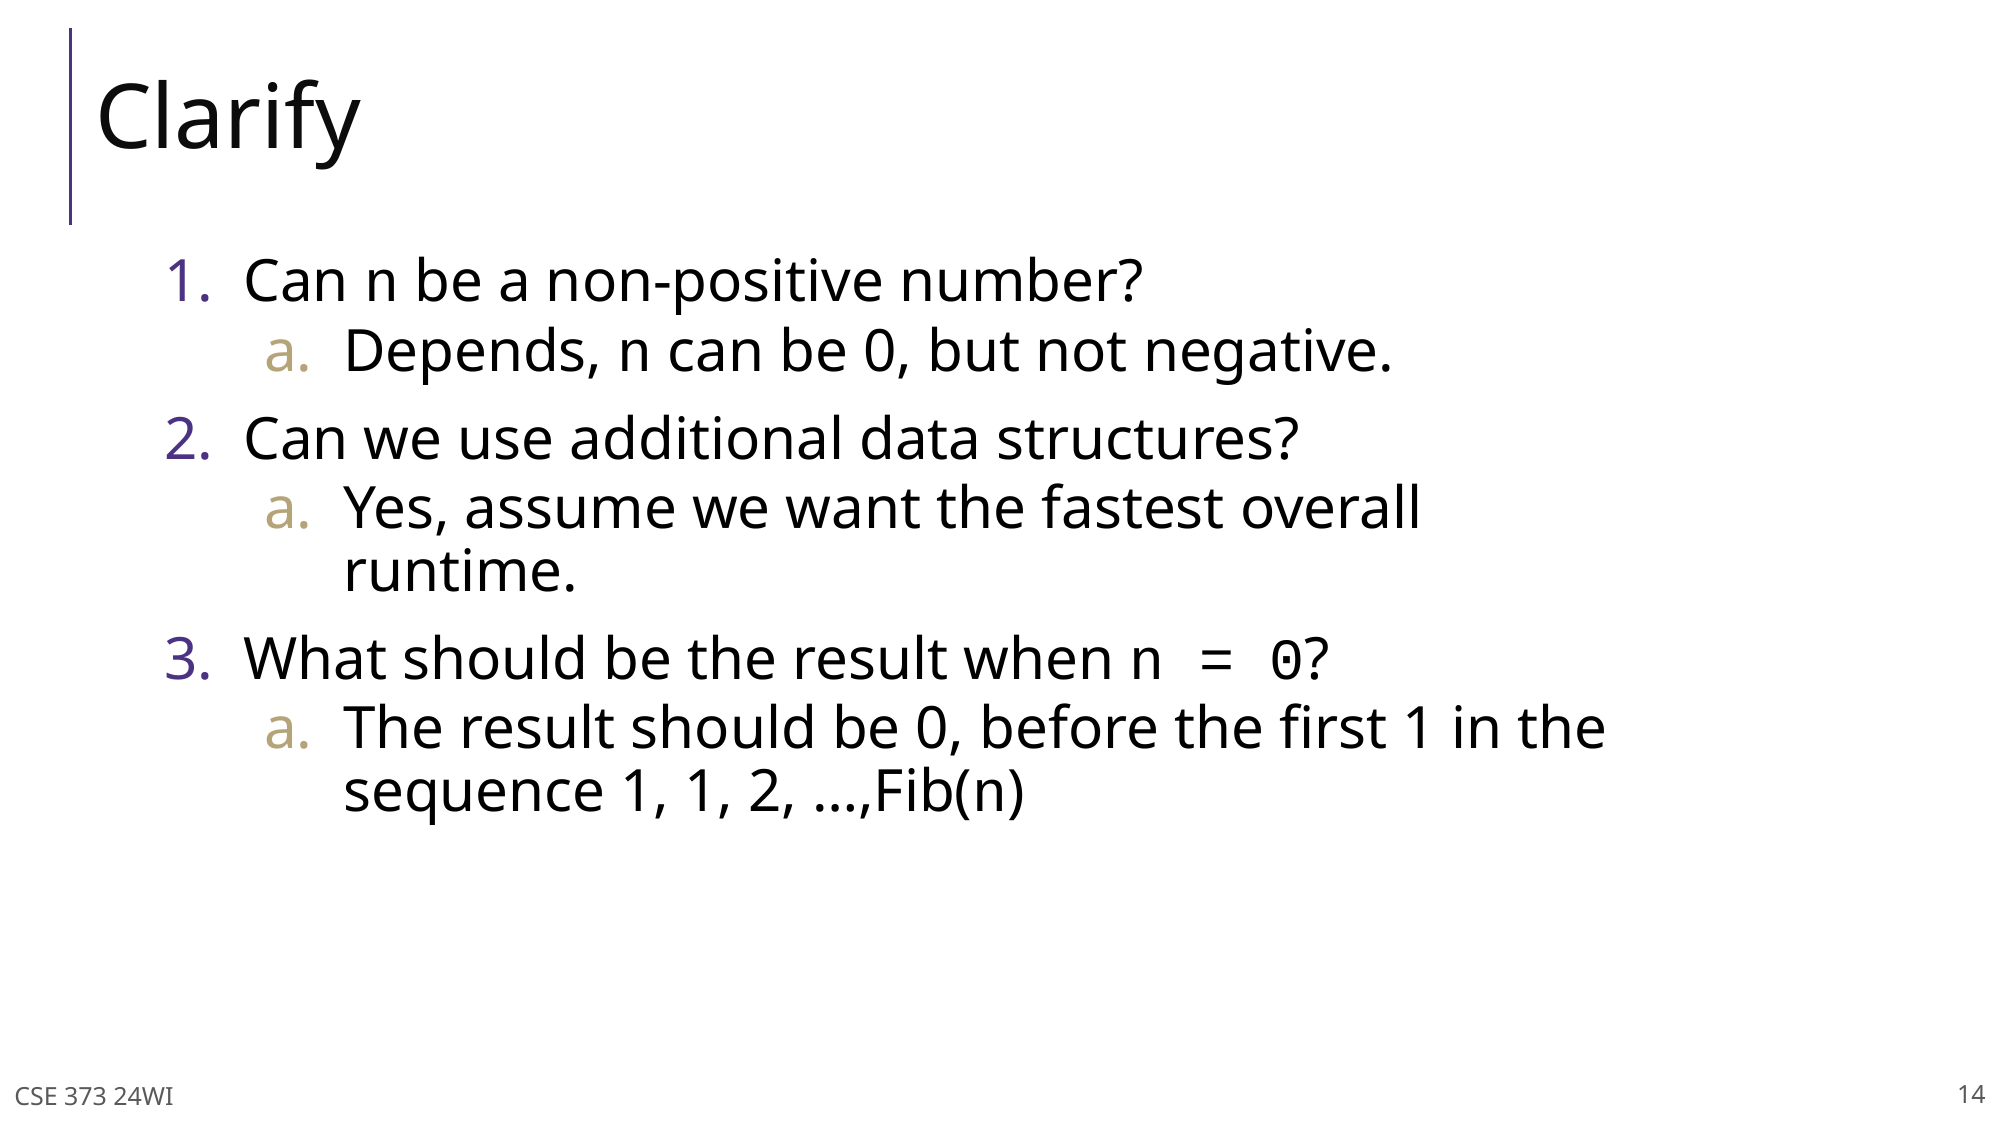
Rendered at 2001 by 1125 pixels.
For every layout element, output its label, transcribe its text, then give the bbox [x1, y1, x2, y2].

list Can n be a non-positive number? Depends, n can be 0, but not negative. Can we use additional data structures? Yes, assume we want the fastest overall runtime. What should be the result when n = 0? The result should be 0, before the first 1 in the sequence 1, 1, 2, …,Fib(n) [136, 244, 1677, 897]
title Clarify [80, 59, 1945, 186]
